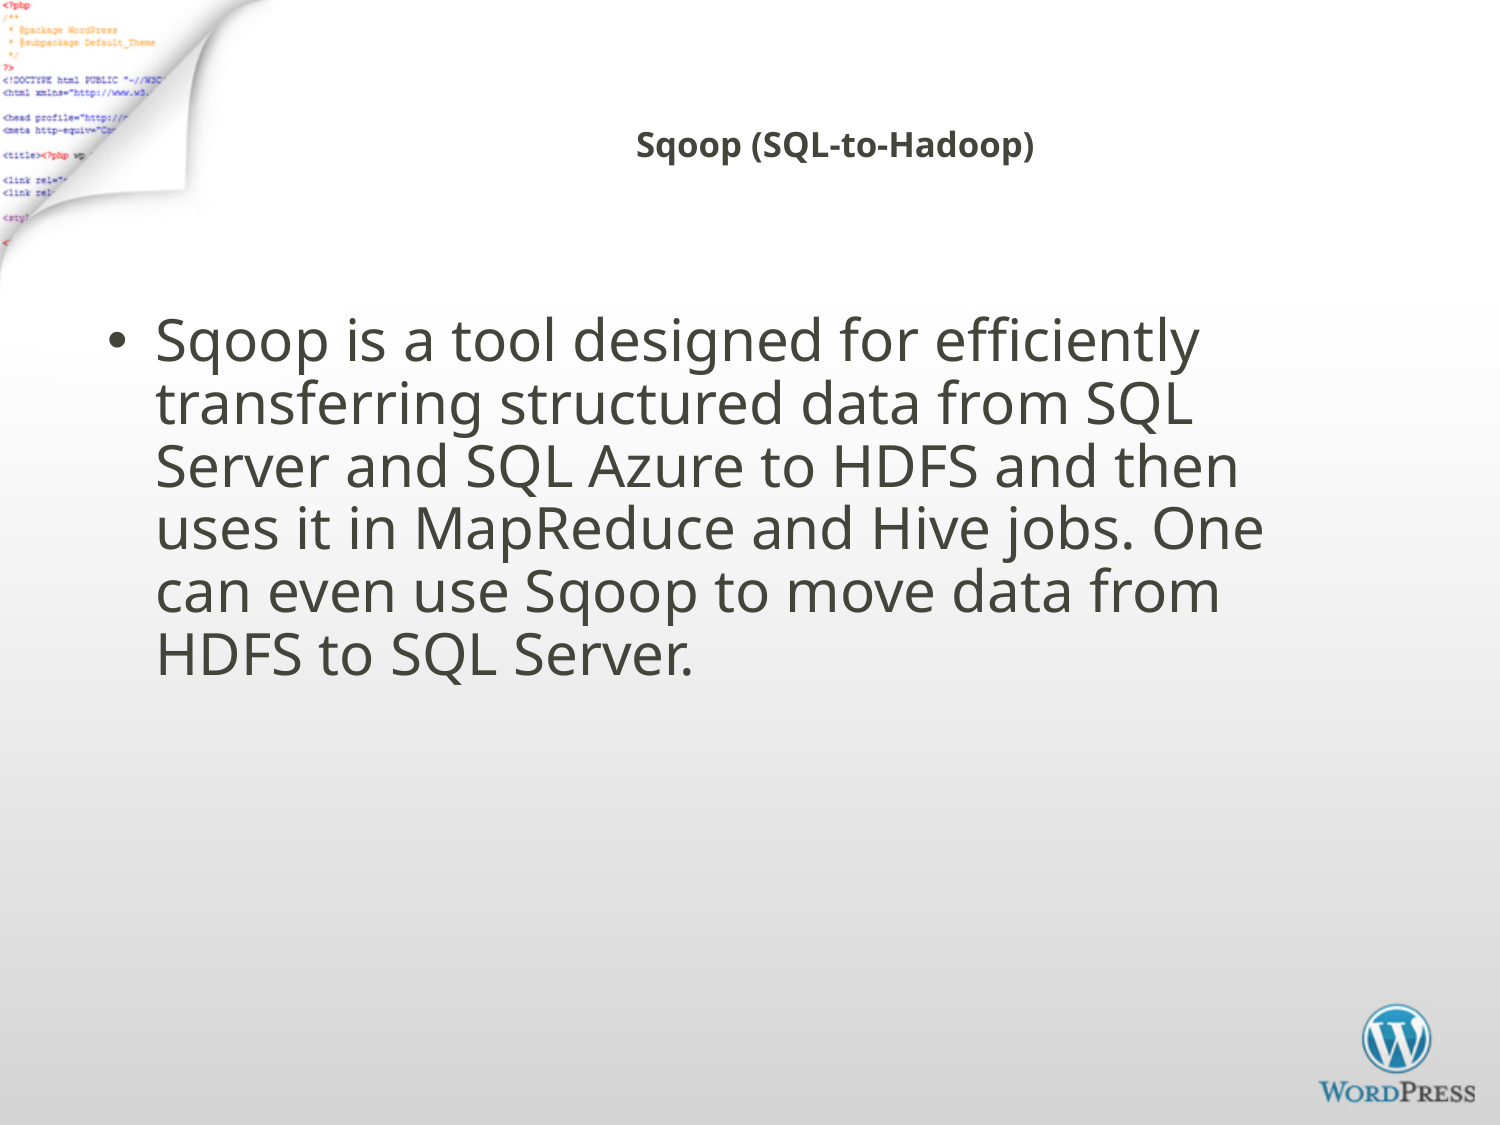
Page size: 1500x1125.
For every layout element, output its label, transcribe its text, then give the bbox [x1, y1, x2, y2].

title Sqoop (SQL-to-Hadoop) [249, 127, 1421, 208]
subtitle Sqoop is a tool designed for efficiently transferring structured data from SQL Server and SQL Azure to HDFS and then uses it in MapReduce and Hive jobs. One can even use Sqoop to move data from HDFS to SQL Server. [107, 311, 1362, 759]
picture [0, 0, 1500, 1125]
